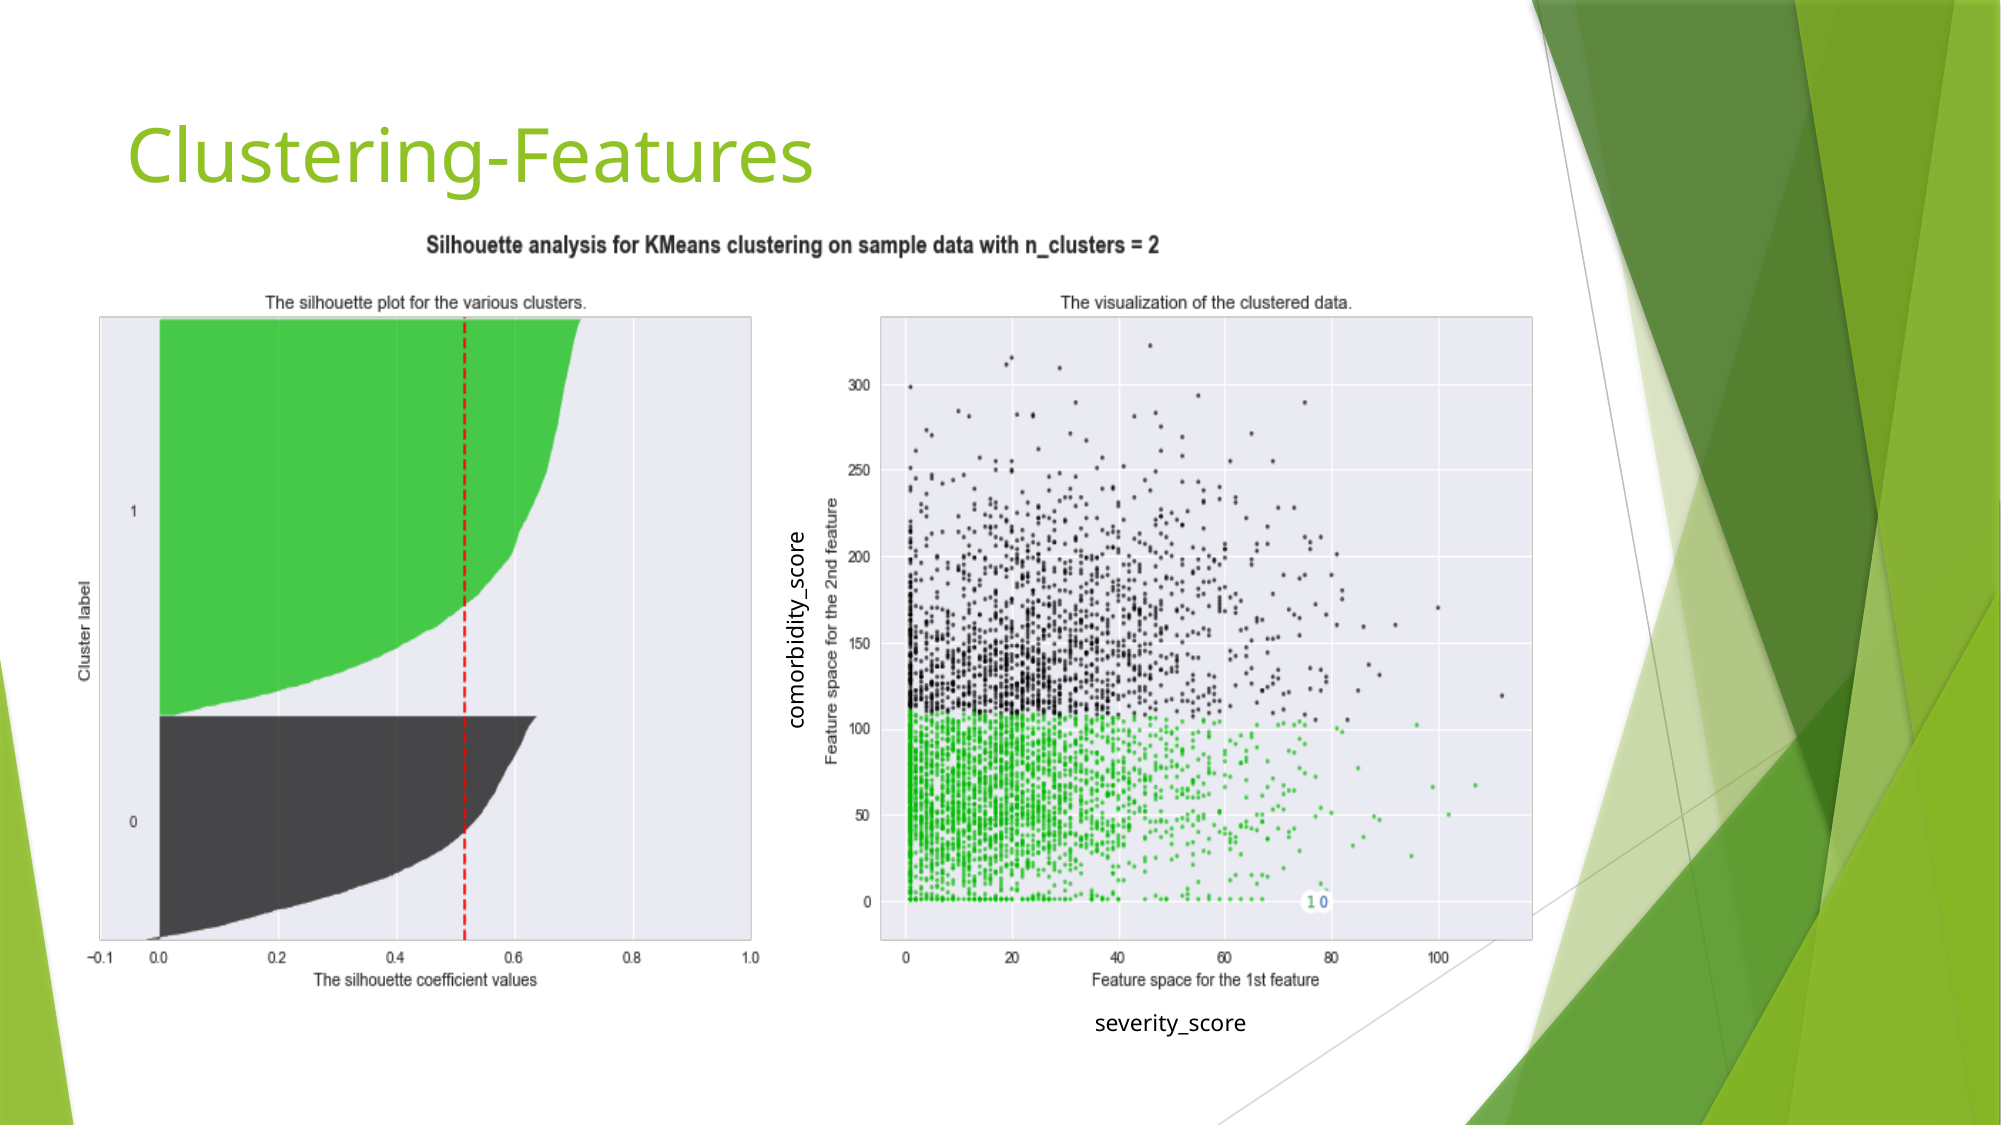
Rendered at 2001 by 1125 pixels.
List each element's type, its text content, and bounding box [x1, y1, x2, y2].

text_box severity_score [1080, 1010, 1327, 1043]
picture [69, 224, 1542, 1002]
title Clustering-Features [111, 99, 1522, 223]
